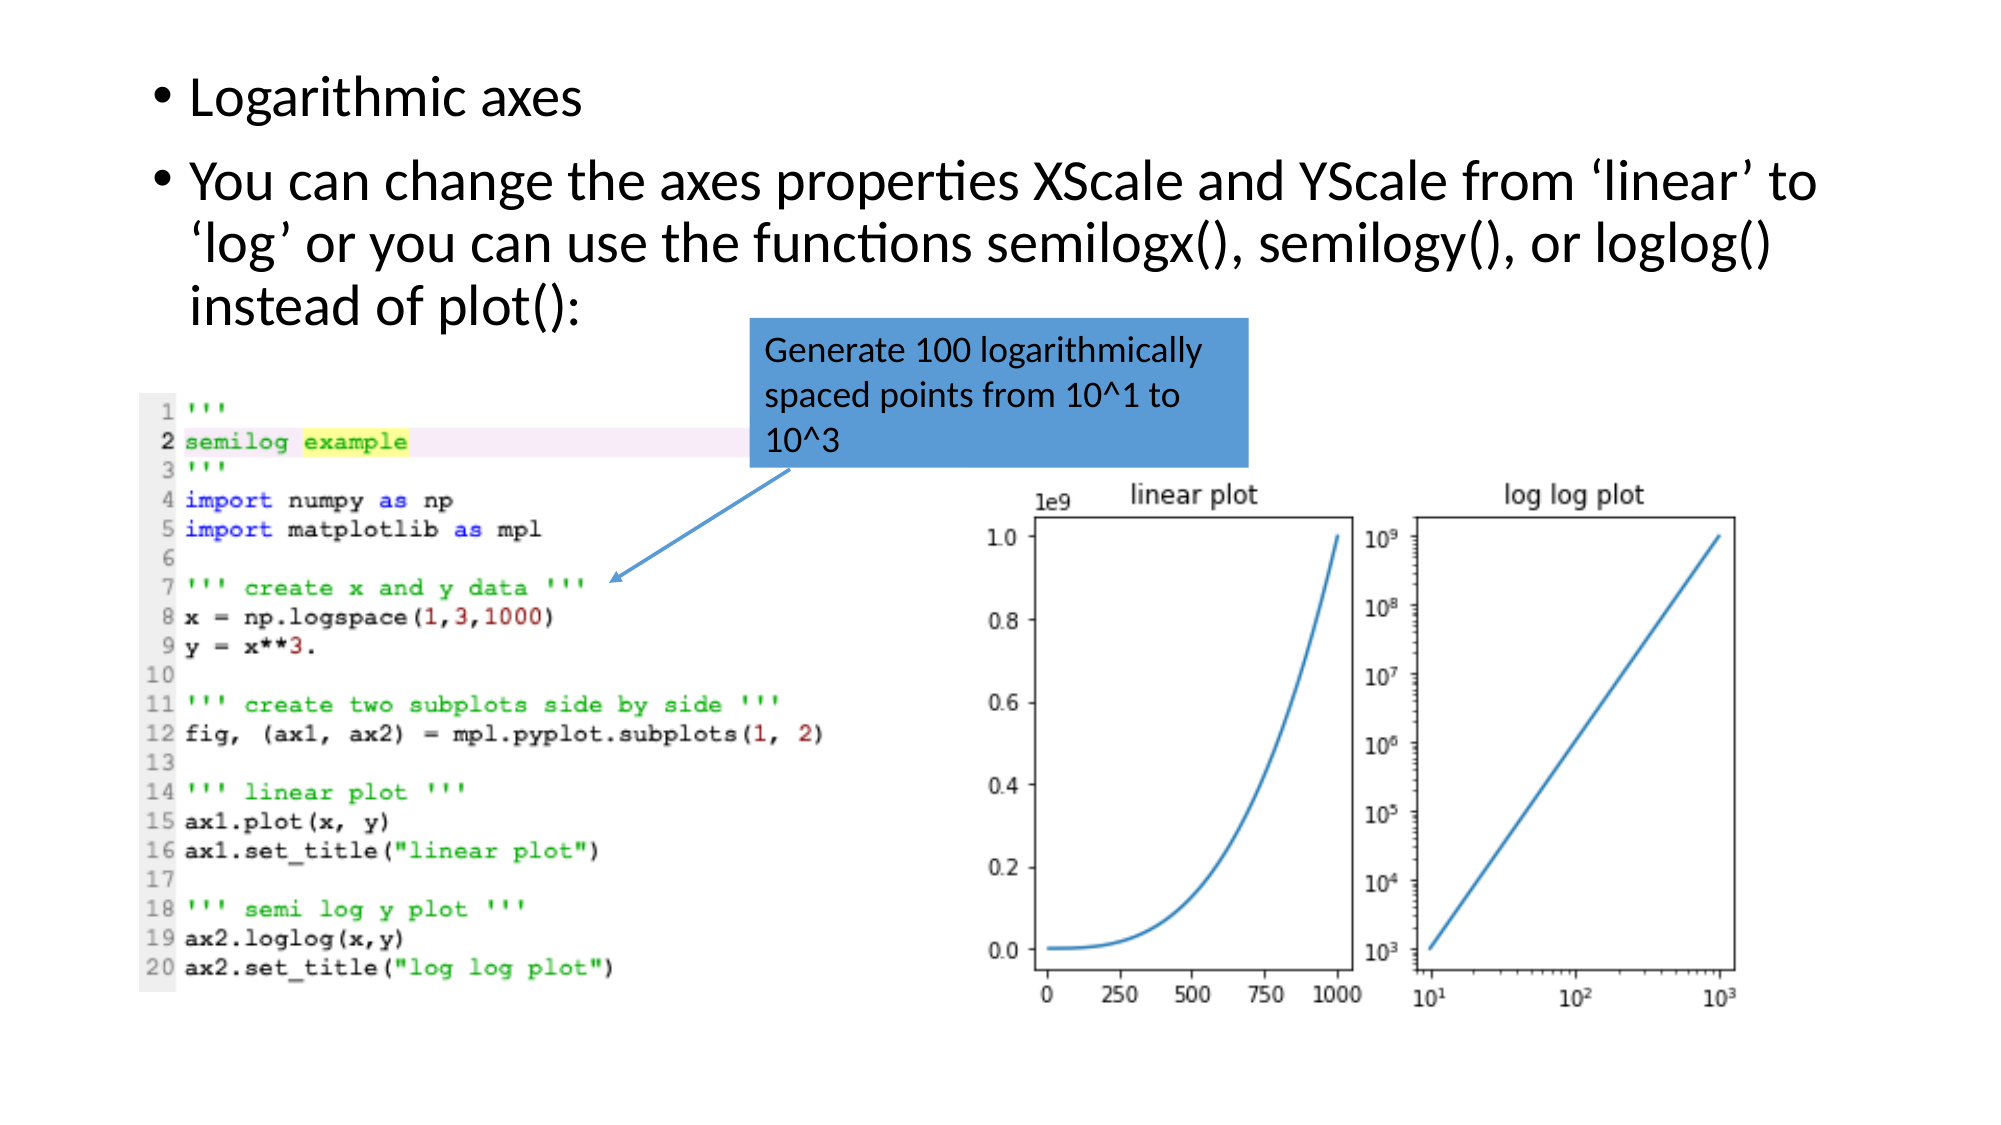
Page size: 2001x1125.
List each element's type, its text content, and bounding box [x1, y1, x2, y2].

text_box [609, 469, 790, 583]
text_box Generate 100 logarithmically spaced points from 10^1 to 10^3 [749, 317, 1249, 468]
picture [972, 469, 1755, 1028]
picture [139, 393, 915, 992]
list Logarithmic axes You can change the axes properties XScale and YScale from ‘linear’ to ‘log’ or you can use the functions semilogx(), semilogy(), or loglog() instead of plot(): [137, 58, 1861, 1108]
